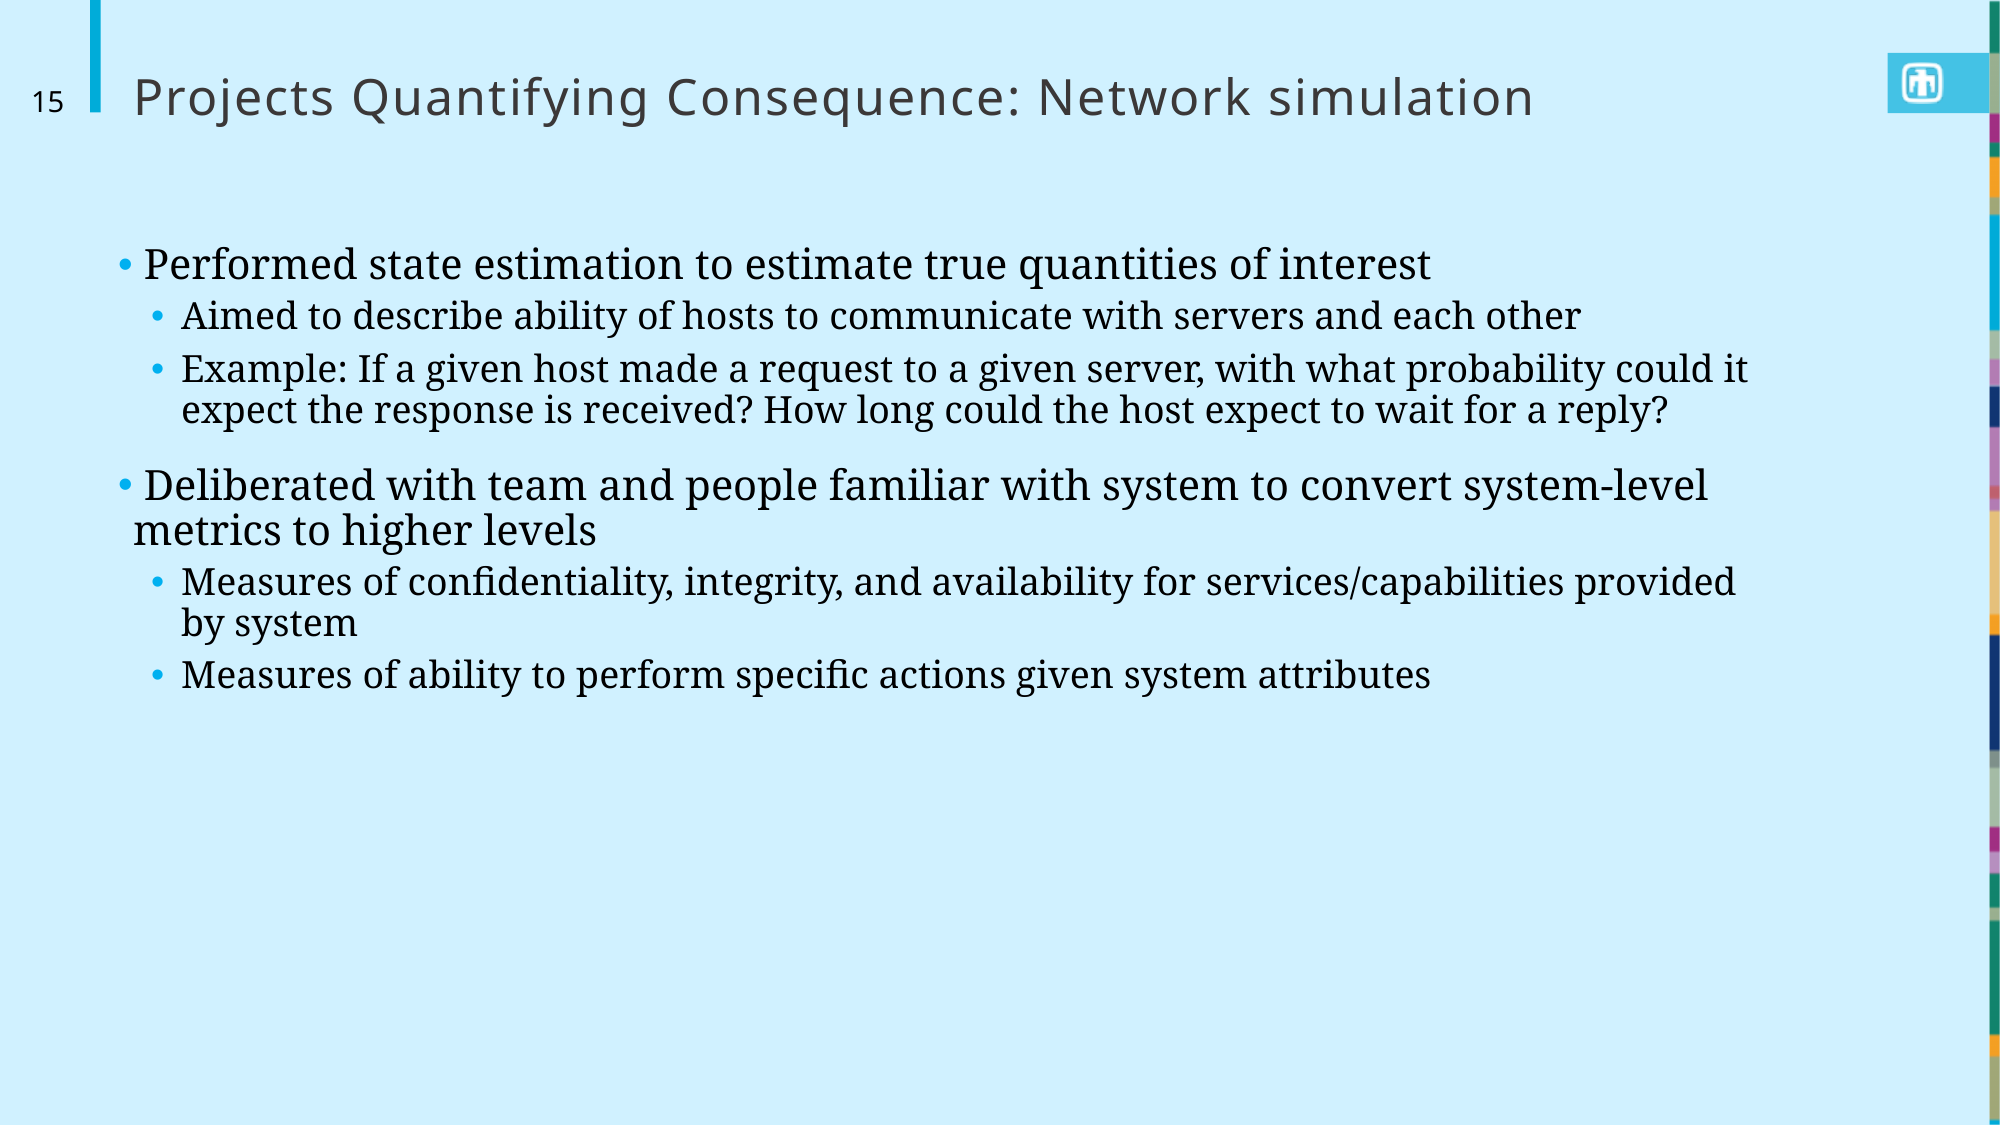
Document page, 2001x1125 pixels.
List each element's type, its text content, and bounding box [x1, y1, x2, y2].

picture [1990, 1, 1999, 215]
slide_number 15 [10, 73, 80, 133]
picture [1990, 330, 1999, 1120]
picture [1901, 62, 1944, 104]
title Projects Quantifying Consequence: Network simulation [118, 39, 1769, 133]
list Performed state estimation to estimate true quantities of interest Aimed to describe ability of hosts to communicate with servers and each other Example: If a given host made a request to a given server, with what probability could it expect the response is received? How long could the host expect to wait for a reply? Deliberated with team and people familiar with system to convert system-level metrics to higher levels Measures of confidentiality, integrity, and availability for services/capabilities provided by system Measures of ability to perform specific actions given system attributes [118, 236, 1769, 1086]
